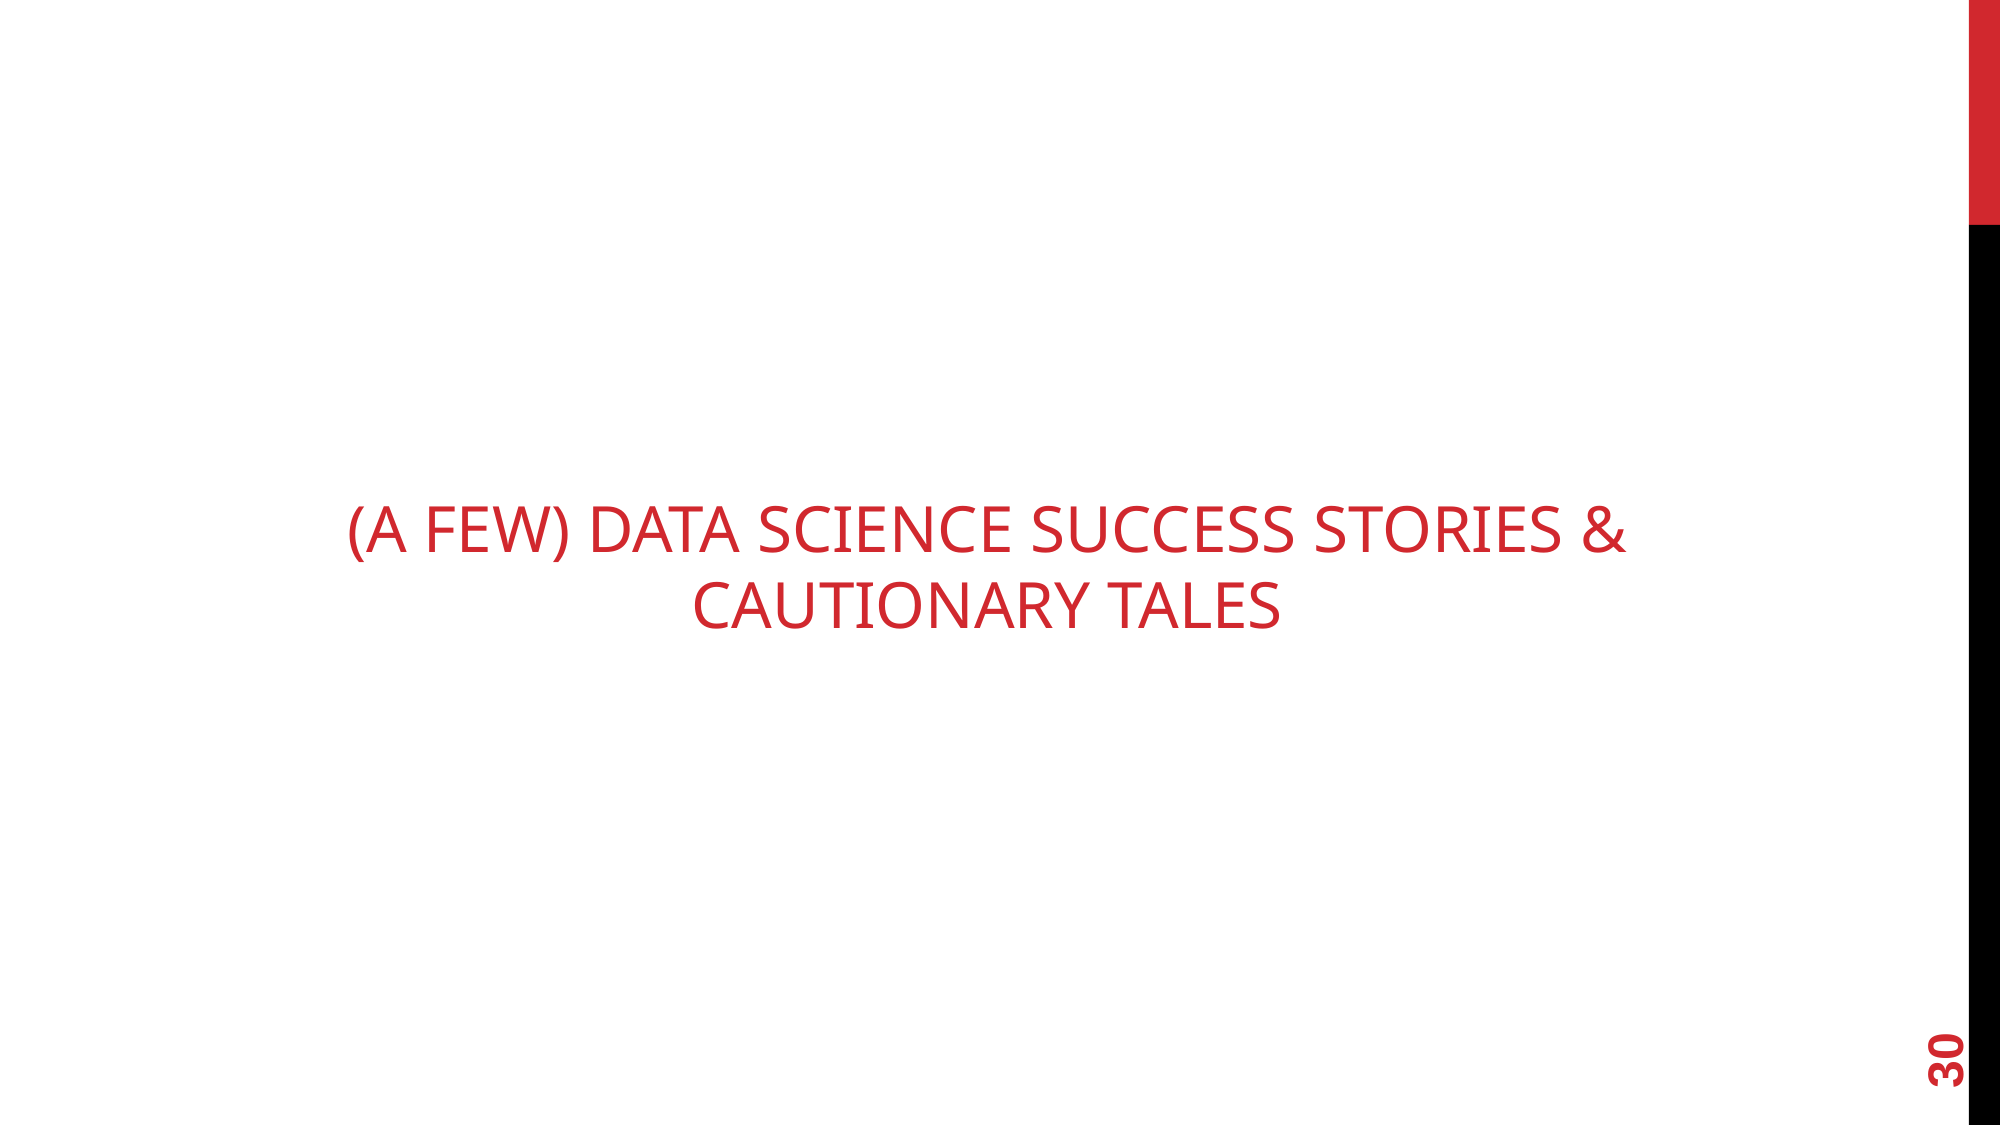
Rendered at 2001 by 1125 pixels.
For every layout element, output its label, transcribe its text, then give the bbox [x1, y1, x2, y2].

slide_number ‹#› [1903, 887, 1984, 1104]
title (A FEW) DATA SCIENCE SUCCESS STORIES & CAUTIONARY TALES [249, 480, 1725, 650]
